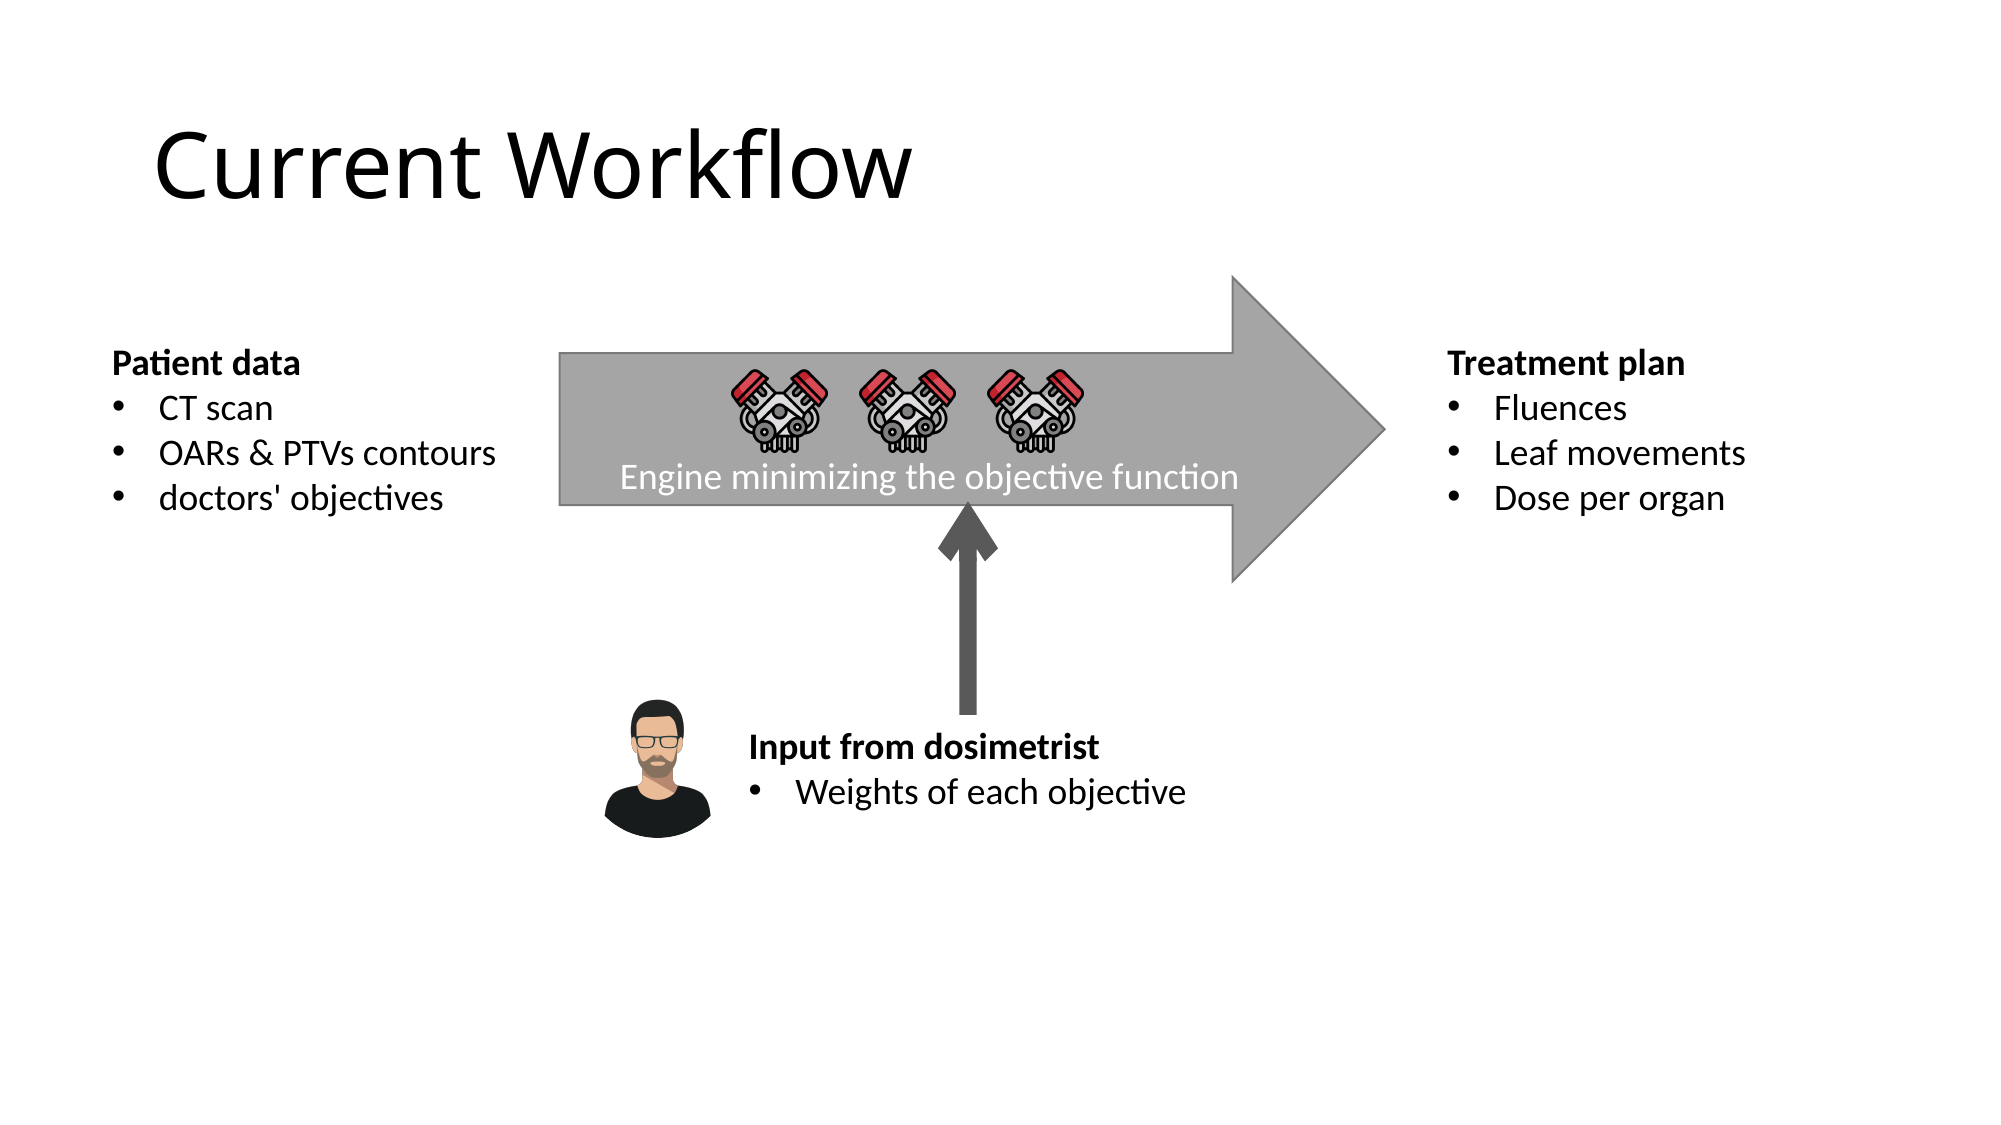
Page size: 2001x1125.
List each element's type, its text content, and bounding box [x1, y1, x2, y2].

title Current Workflow [137, 59, 1863, 278]
text_box Input from dosimetrist Weights of each objective [733, 714, 1203, 820]
picture [859, 362, 956, 460]
text_box Engine minimizing the objective function [558, 274, 1387, 584]
picture [987, 362, 1084, 460]
text_box Patient data CT scan OARs & PTVs contours doctors' objectives [97, 330, 512, 526]
text_box Treatment plan Fluences Leaf movements Dose per organ [1432, 330, 1762, 526]
picture [583, 690, 732, 839]
picture [731, 362, 828, 460]
